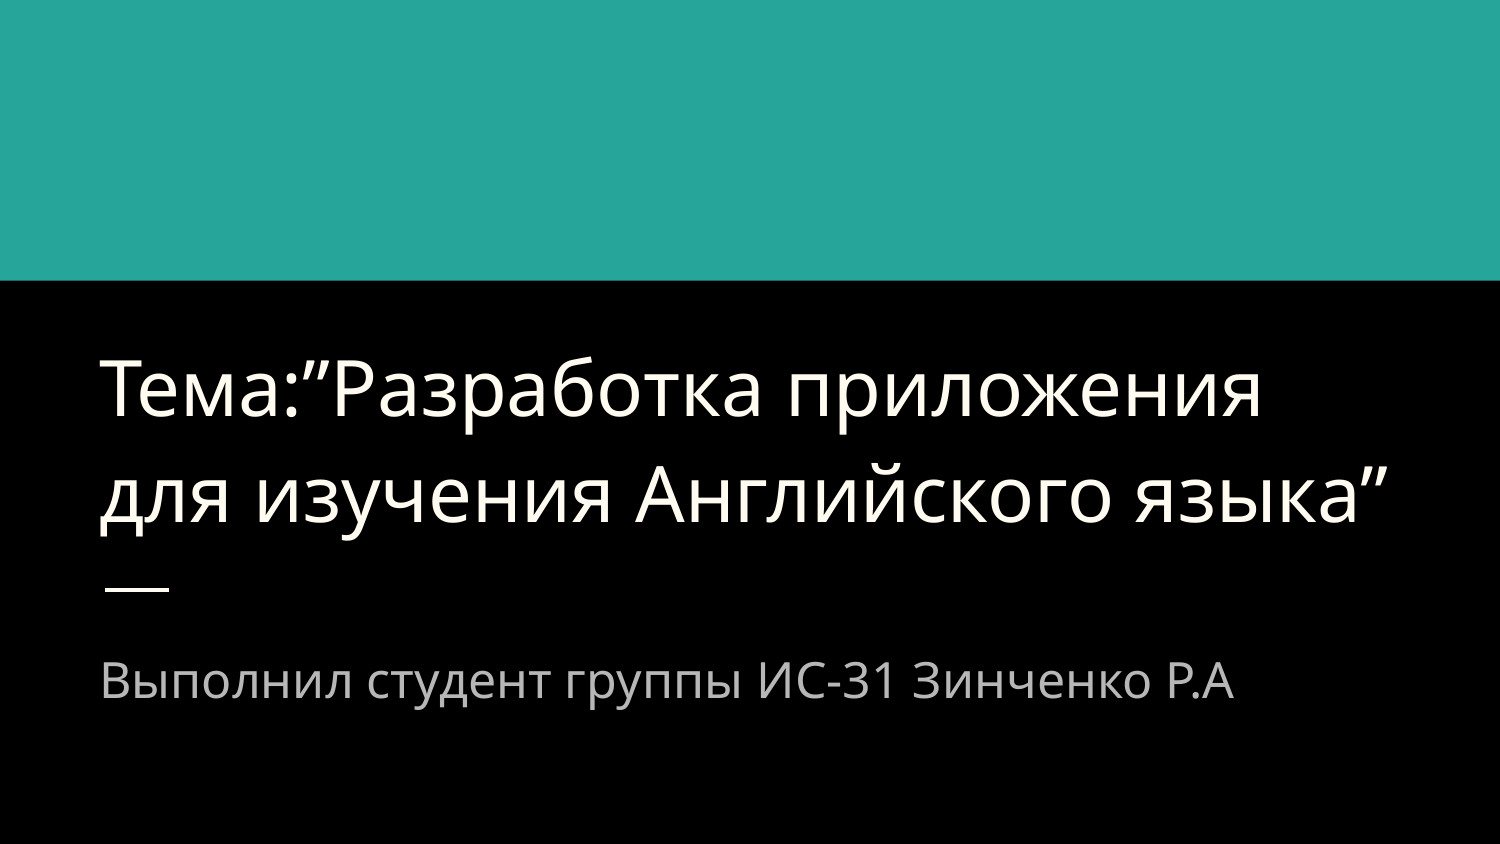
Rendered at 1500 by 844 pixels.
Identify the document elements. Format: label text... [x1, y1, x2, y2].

title Тема:”Разработка приложения для изучения Английского языка” [84, 310, 1416, 561]
subtitle Выполнил студент группы ИС-31 Зинченко Р.А [84, 630, 1416, 760]
